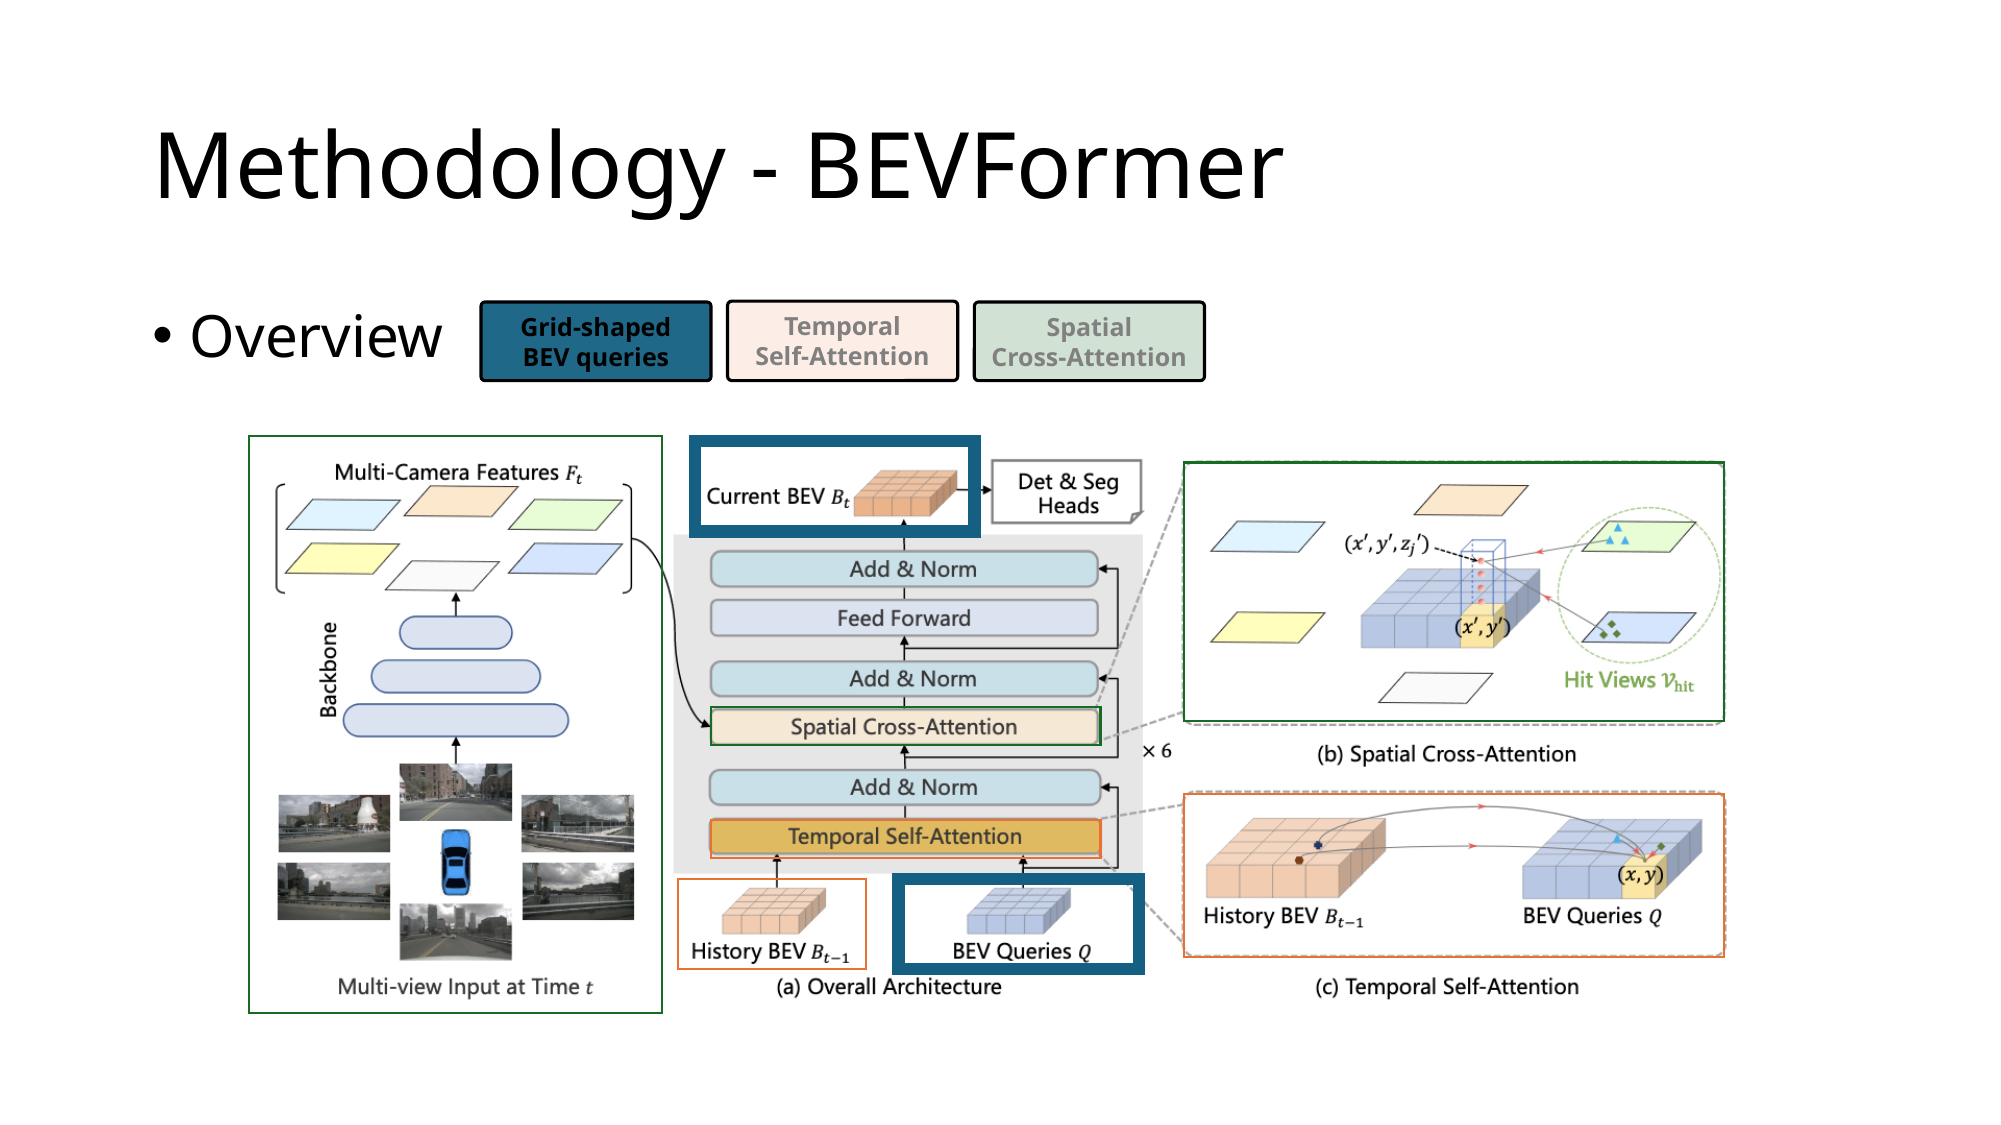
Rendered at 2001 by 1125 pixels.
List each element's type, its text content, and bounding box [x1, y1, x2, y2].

title Methodology - BEVFormer [137, 59, 1863, 278]
list Overview [137, 299, 1863, 1014]
text_box Temporal Self-Attention [725, 299, 960, 383]
text_box Grid-shaped BEV queries [479, 300, 713, 383]
text_box Spatial Cross-Attention [972, 300, 1207, 383]
picture [261, 436, 1738, 1015]
text_box [248, 435, 664, 1015]
